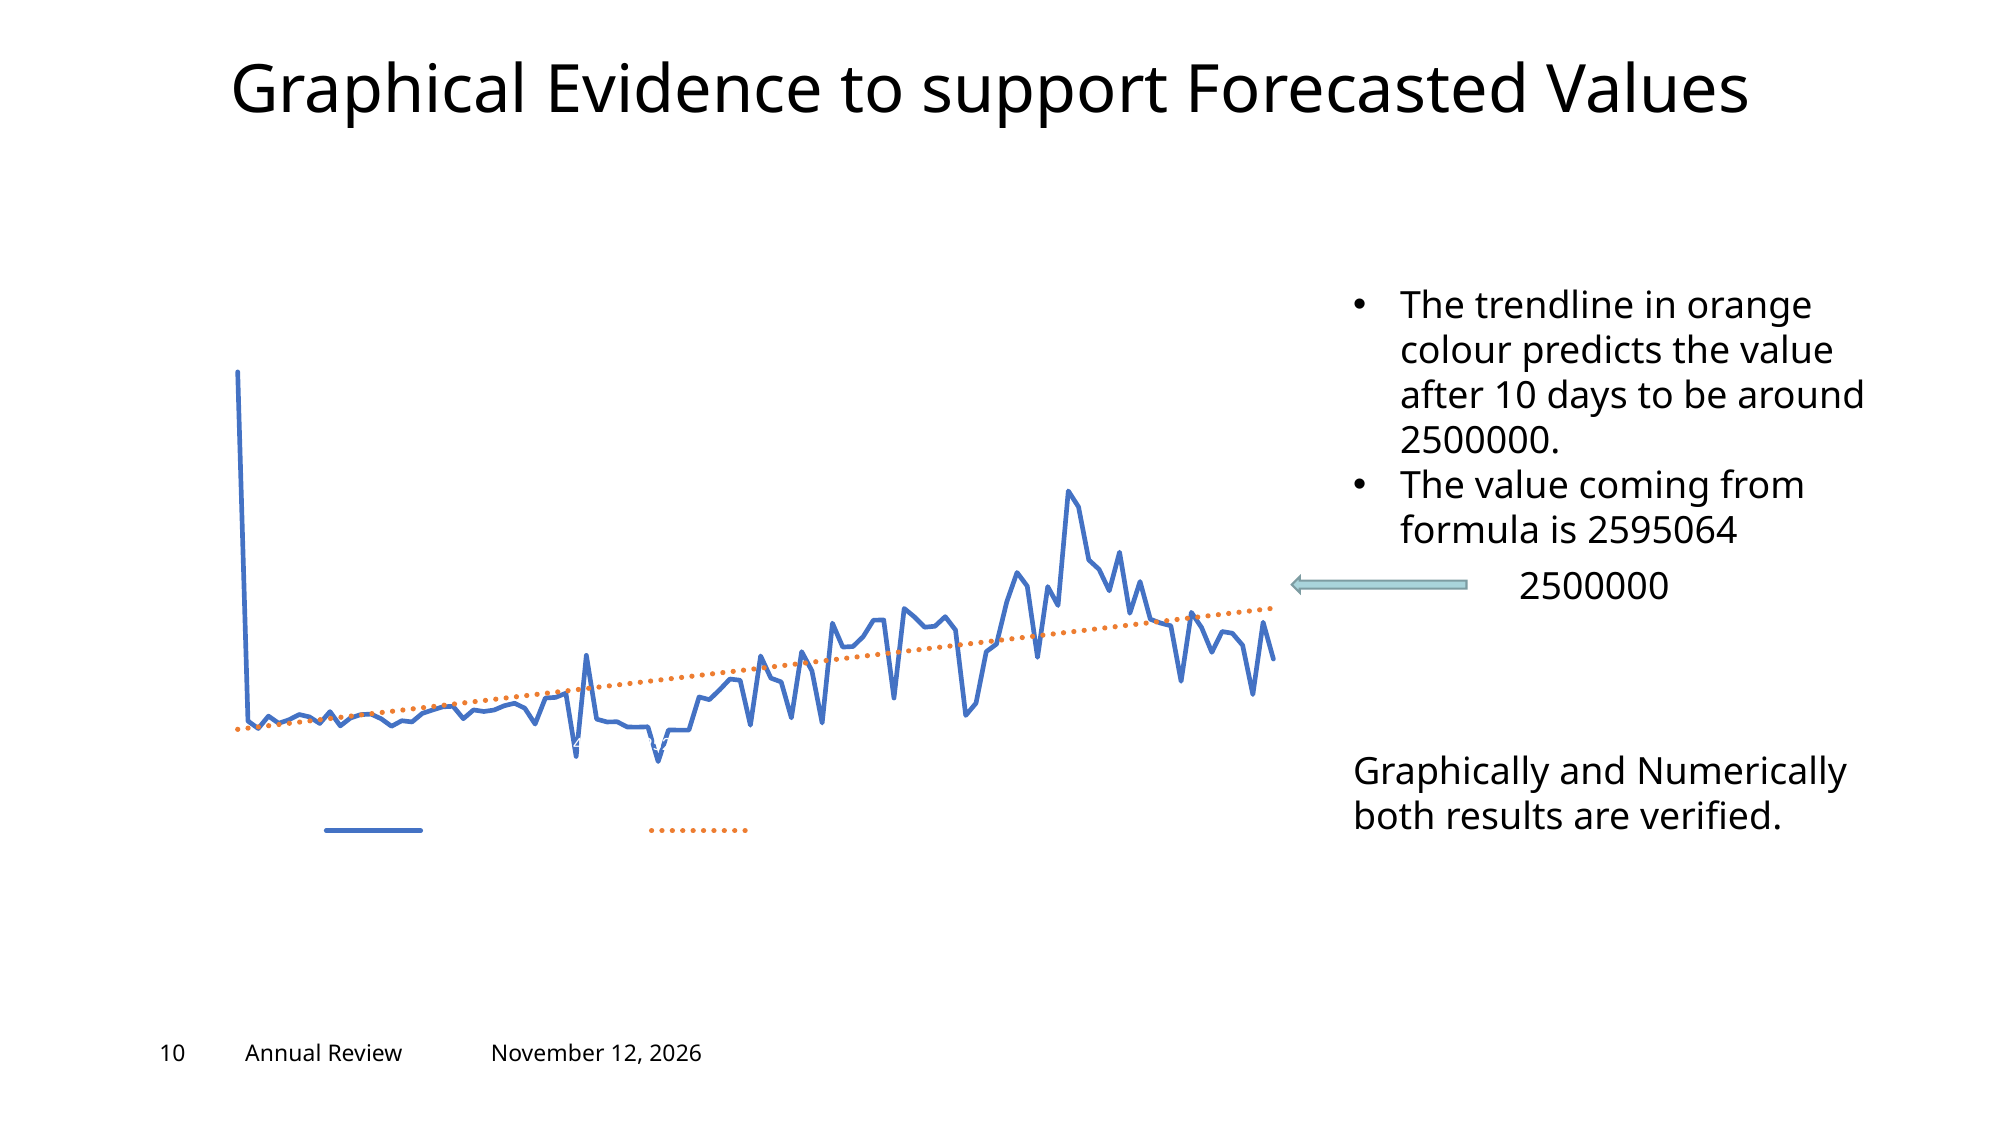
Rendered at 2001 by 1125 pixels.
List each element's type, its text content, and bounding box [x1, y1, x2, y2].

text_box Graphically and Numerically both results are verified. [1338, 739, 1907, 845]
slide_number 10 [159, 1038, 246, 1080]
text_box Graphical Evidence to support Forecasted Values [160, 38, 1840, 134]
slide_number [491, 1038, 707, 1080]
text_box [1313, 579, 1468, 590]
text_box 2500000 [1504, 554, 1706, 615]
text_box The trendline in orange colour predicts the value after 10 days to be around 2500000. The value coming from formula is 2595064 [1338, 273, 1939, 559]
chart [42, 180, 1313, 847]
footer Annual Review [246, 1038, 491, 1080]
